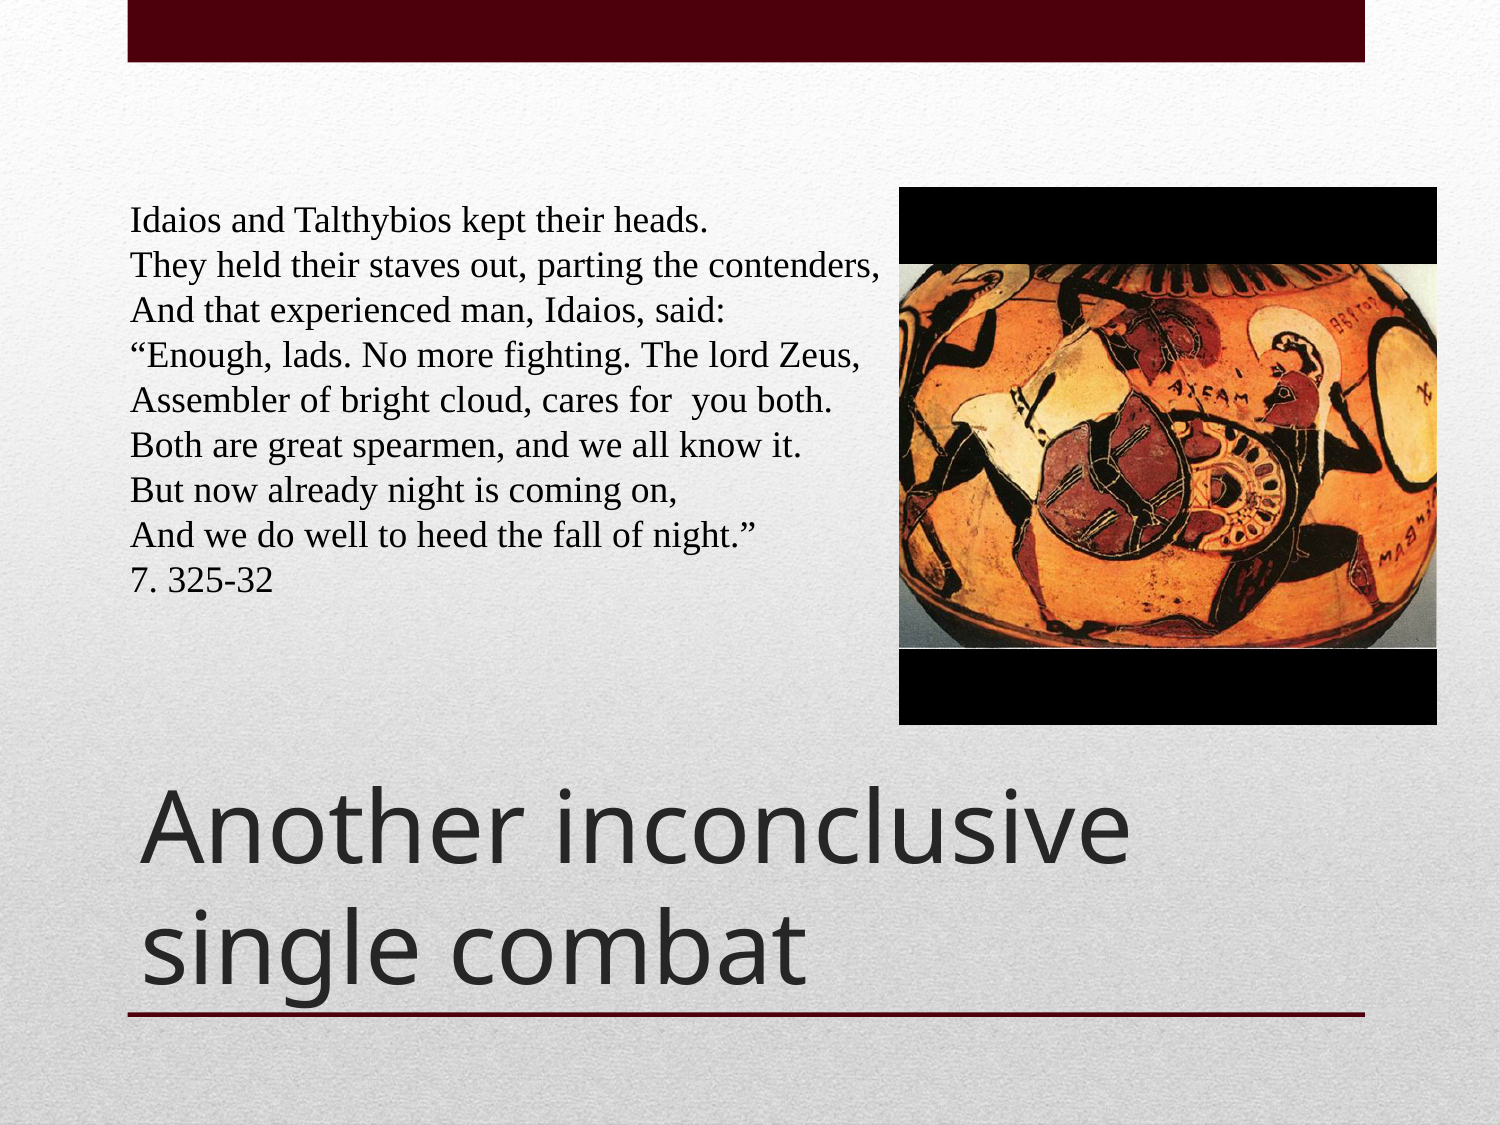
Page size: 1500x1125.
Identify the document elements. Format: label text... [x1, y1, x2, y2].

picture [898, 186, 1438, 726]
text_box Idaios and Talthybios kept their heads. They held their staves out, parting the contenders, And that experienced man, Idaios, said: “Enough, lads. No more fighting. The lord Zeus, Assembler of bright cloud, cares for you both. Both are great spearmen, and we all know it. But now already night is coming on, And we do well to heed the fall of night.” 7. 325-32 [115, 187, 897, 608]
title Another inconclusive single combat [125, 750, 1238, 1013]
